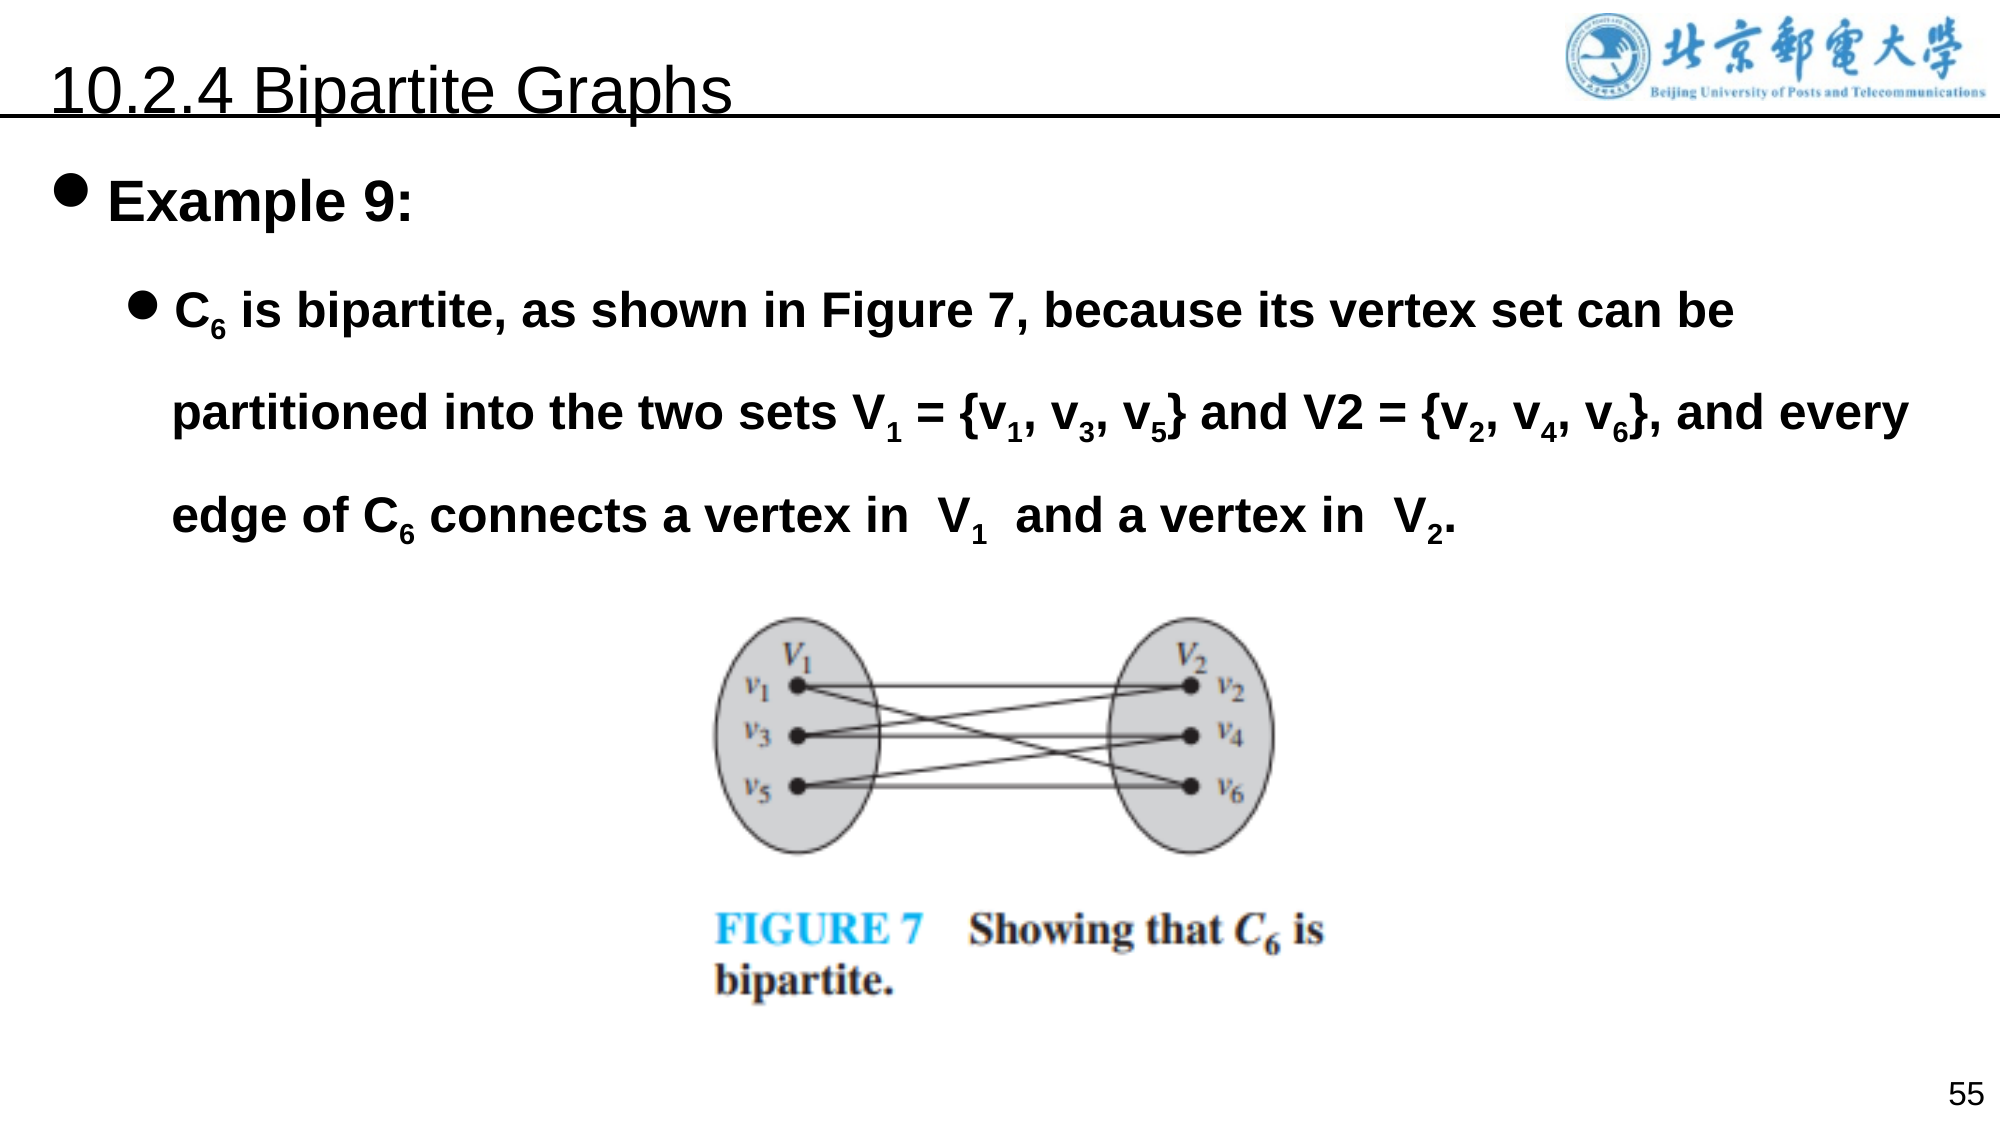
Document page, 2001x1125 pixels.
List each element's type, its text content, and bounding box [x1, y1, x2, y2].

text_box 10.2.4 Bipartite Graphs [34, 0, 1849, 135]
picture [657, 562, 1343, 1043]
picture [1849, 13, 1988, 101]
text_box Example 9: C6 is bipartite, as shown in Figure 7, because its vertex set can be partitioned into the two sets V1 = {v1, v3, v5} and V2 = {v2, v4, v6}, and every edge of C6 connects a vertex in V1 and a vertex in V2. [34, 120, 1934, 1005]
